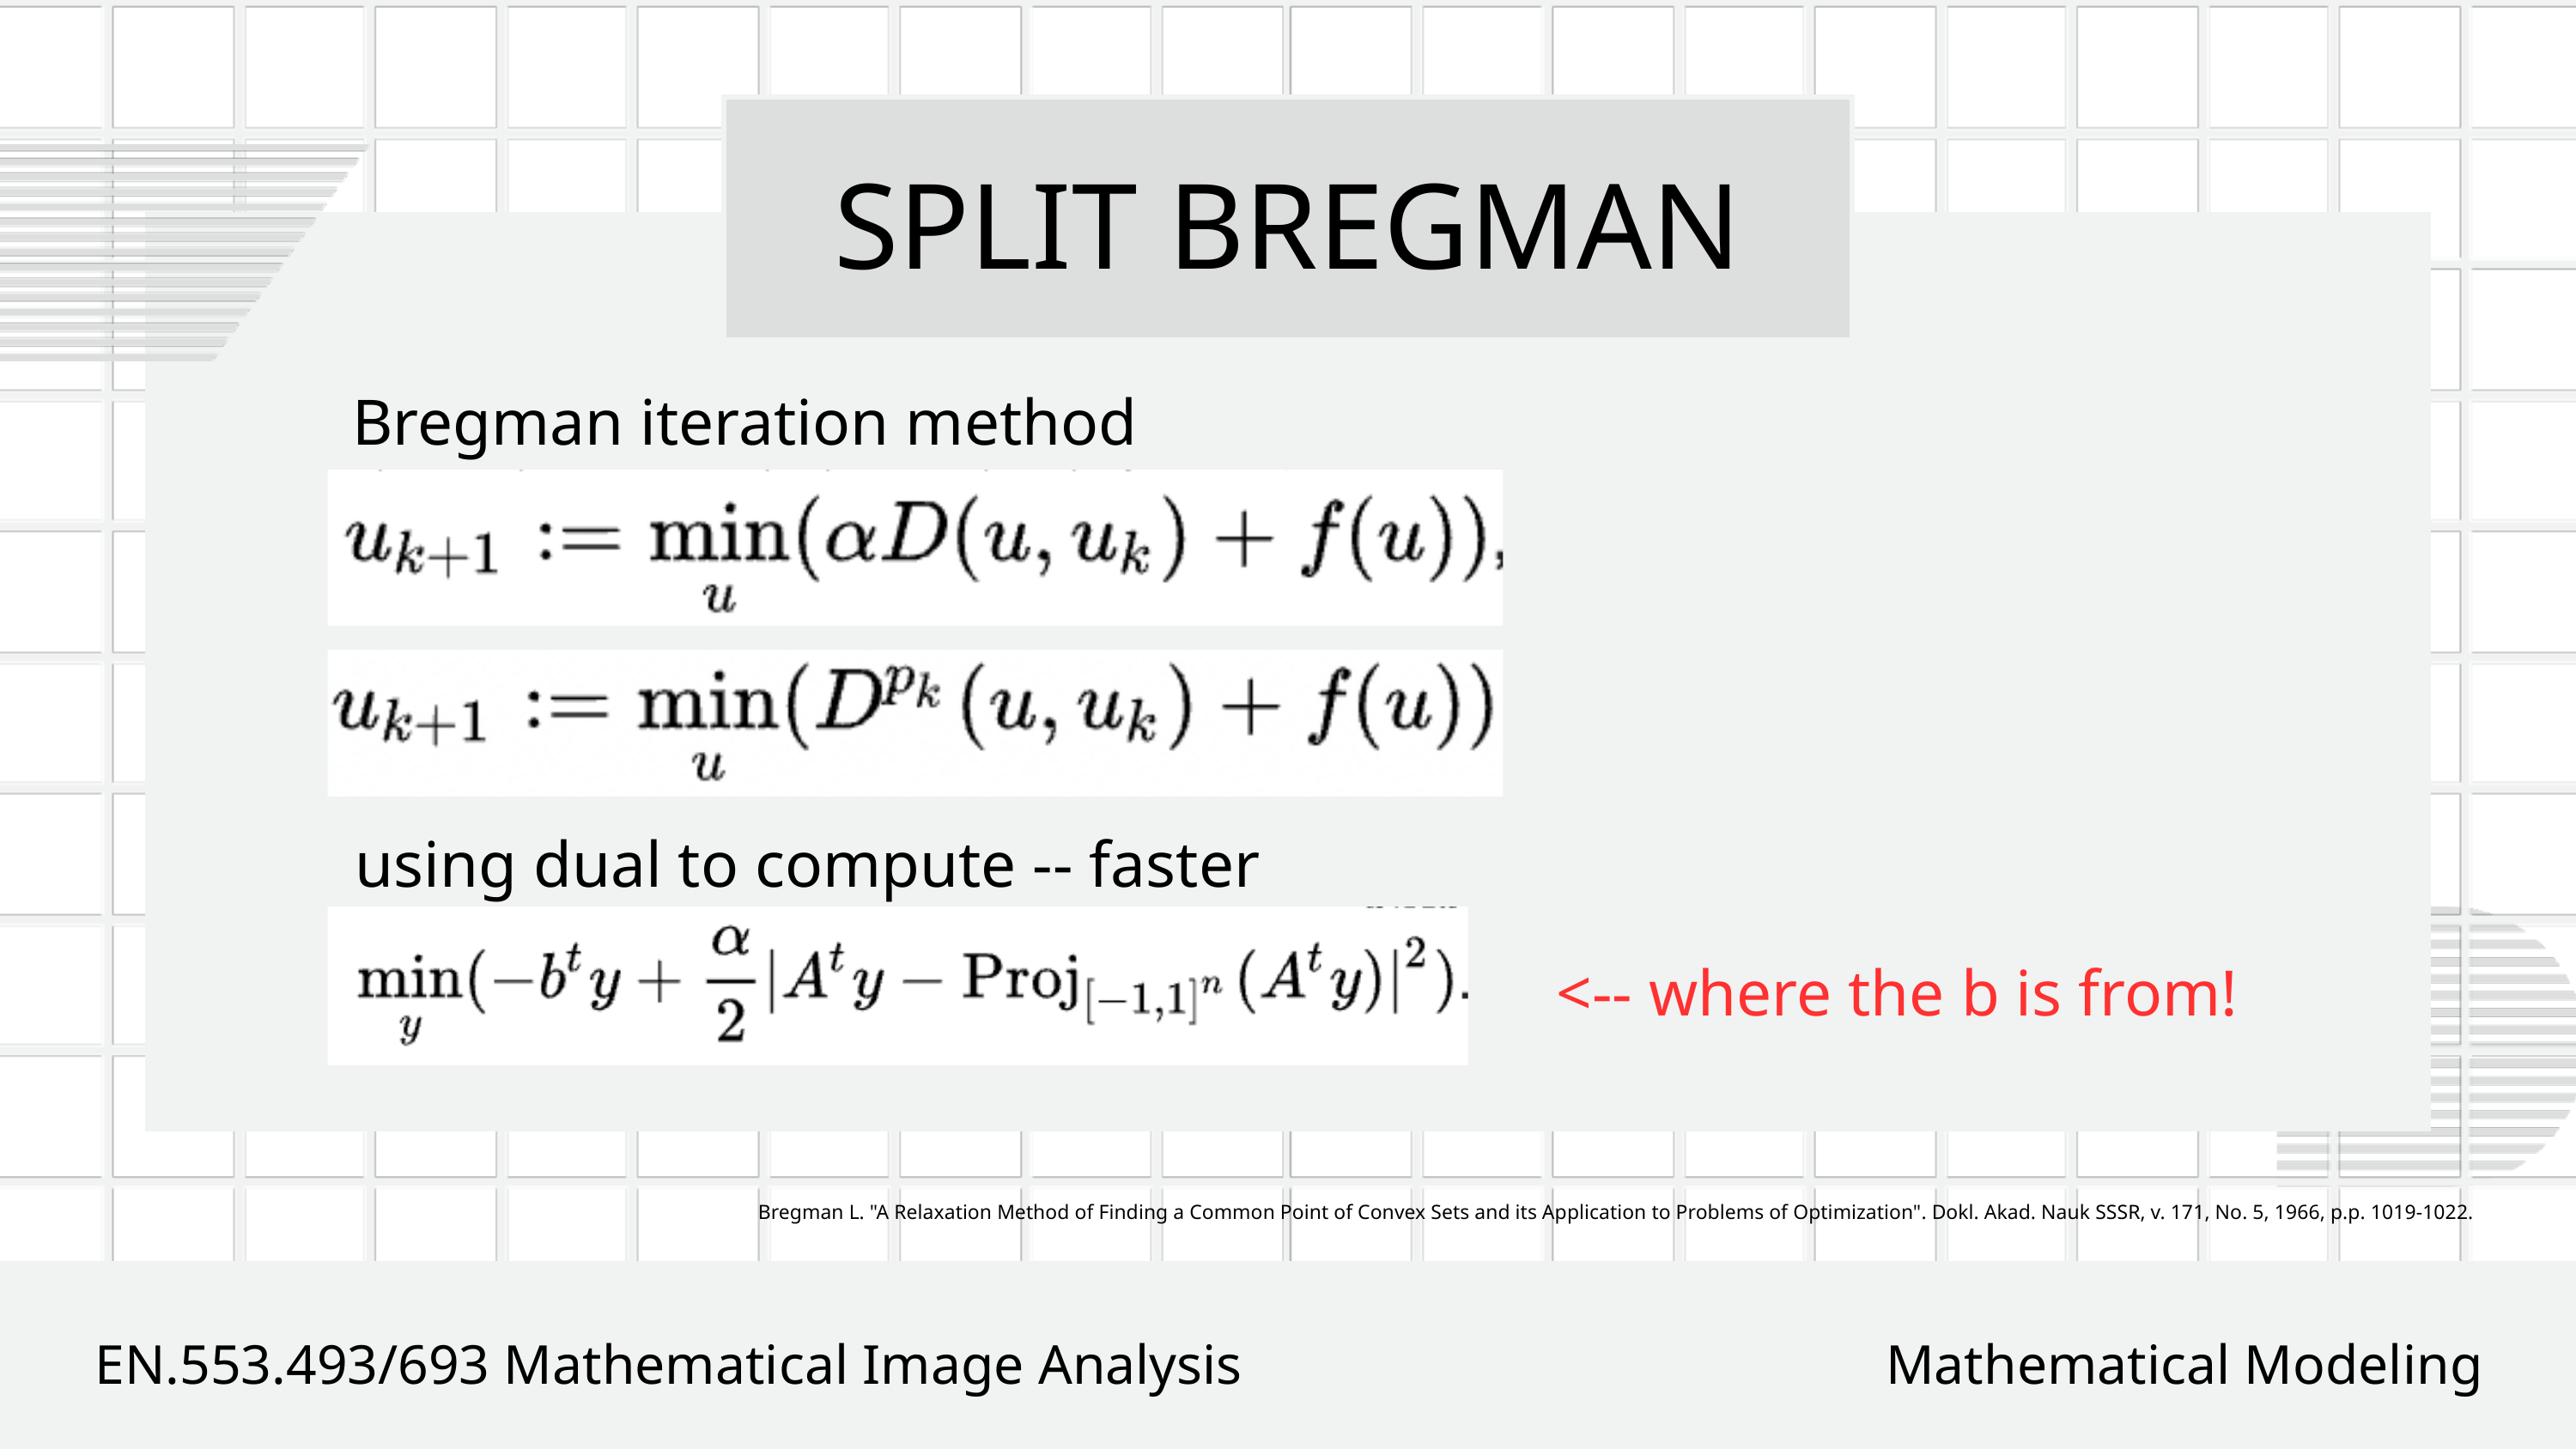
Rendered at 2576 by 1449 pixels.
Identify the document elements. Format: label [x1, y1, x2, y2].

text_box [723, 96, 1853, 341]
text_box [144, 211, 2432, 1131]
text_box [0, 0, 2576, 1258]
text_box [0, 1260, 2576, 1449]
